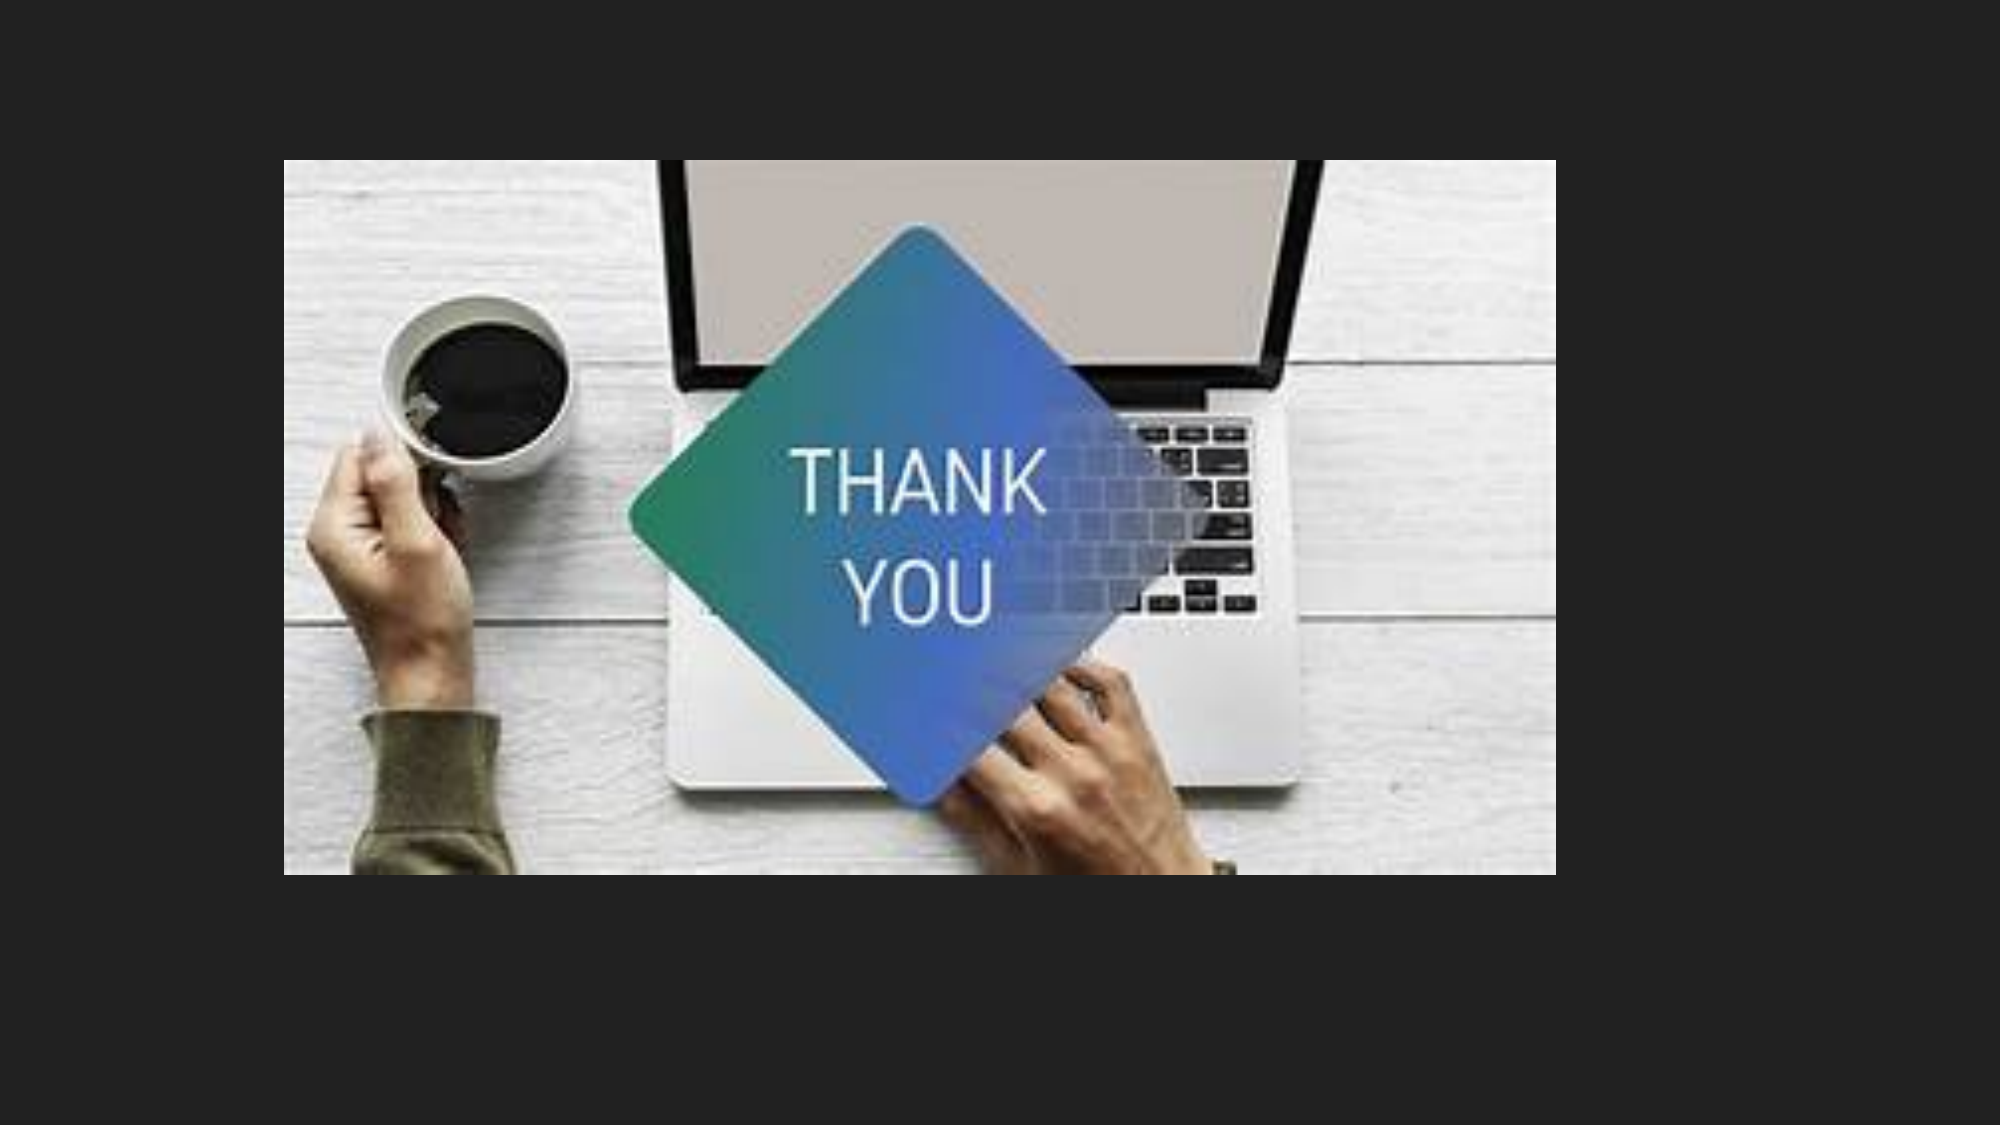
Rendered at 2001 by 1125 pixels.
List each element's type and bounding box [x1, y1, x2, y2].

picture [284, 159, 1556, 875]
